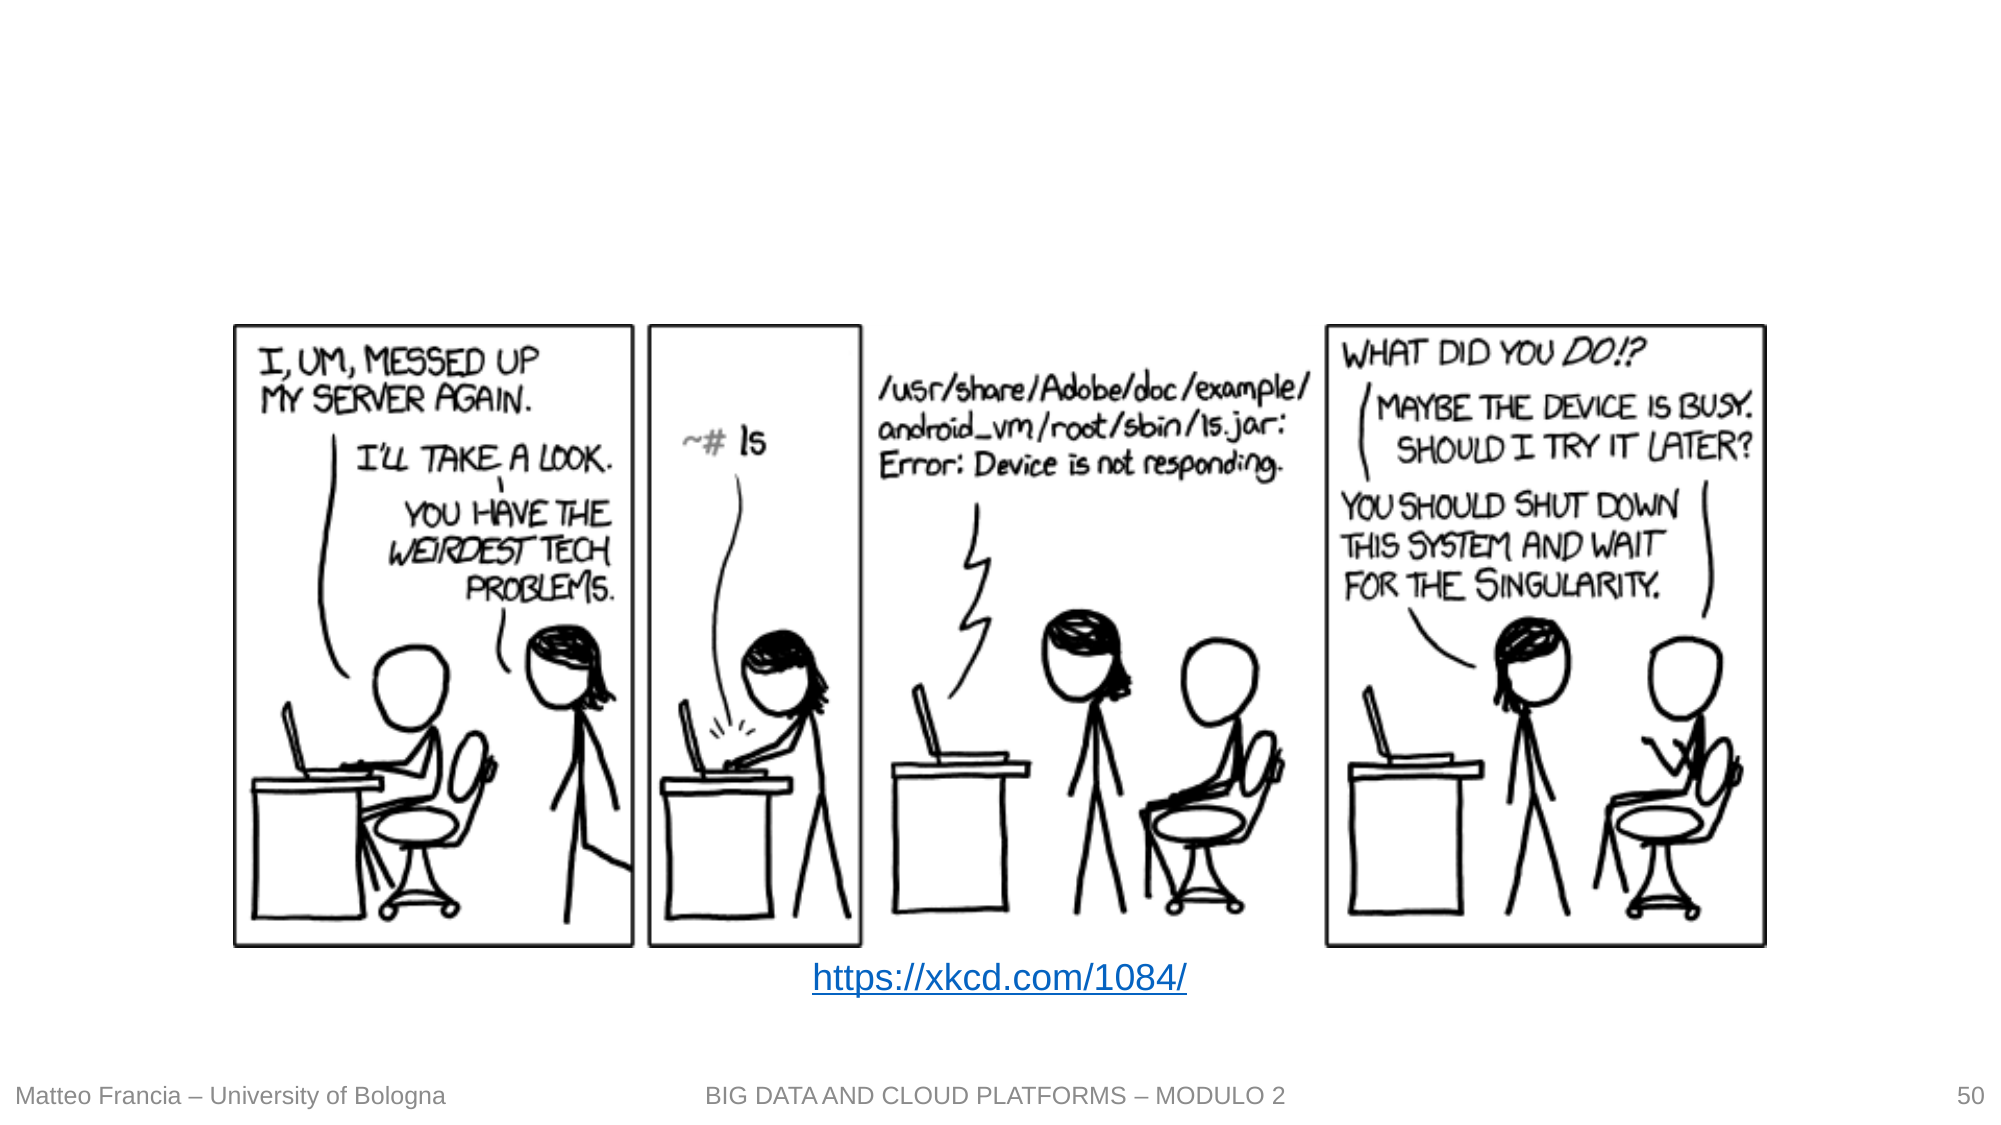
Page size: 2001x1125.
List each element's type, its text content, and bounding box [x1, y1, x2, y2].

footer Matteo Francia – University of Bologna [0, 1065, 466, 1125]
slide_number 50 [1550, 1065, 2000, 1125]
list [233, 324, 1767, 948]
text_box https://xkcd.com/1084/ [306, 948, 1694, 1006]
